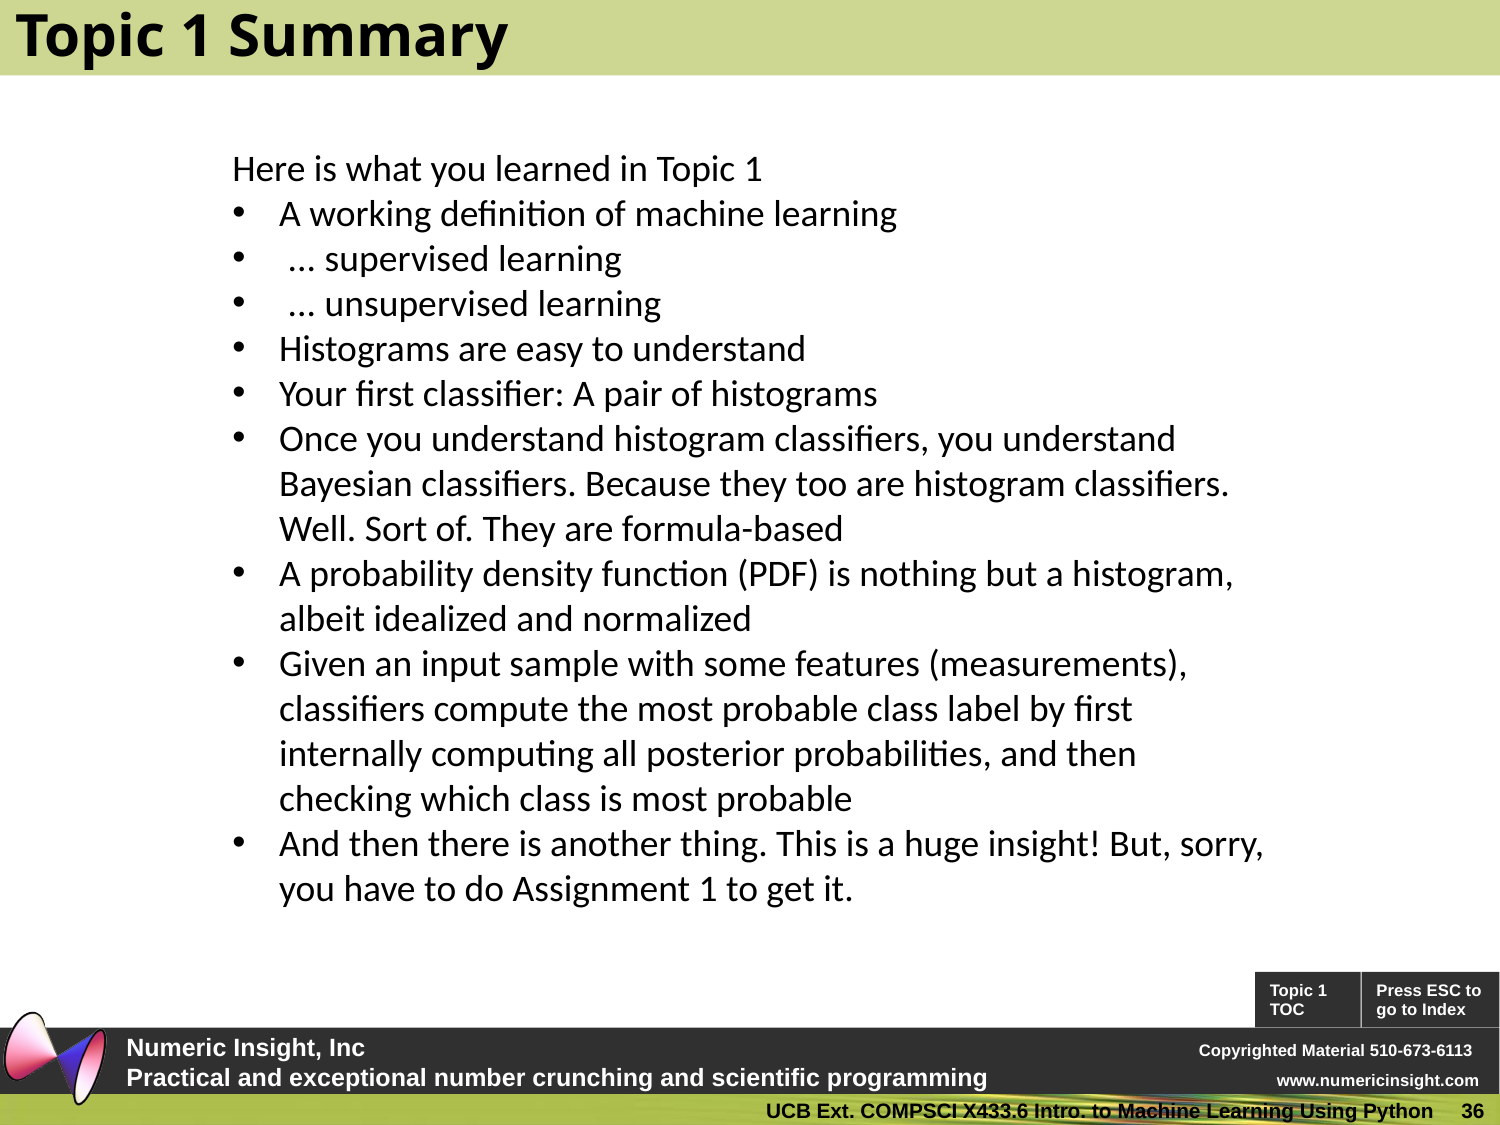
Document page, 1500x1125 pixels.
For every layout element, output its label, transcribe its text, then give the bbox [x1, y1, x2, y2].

text_box Here is what you learned in Topic 1 A working definition of machine learning ... supervised learning ... unsupervised learning Histograms are easy to understand Your first classifier: A pair of histograms Once you understand histogram classifiers, you understand Bayesian classifiers. Because they too are histogram classifiers. Well. Sort of. They are formula-based A probability density function (PDF) is nothing but a histogram, albeit idealized and normalized Given an input sample with some features (measurements), classifiers compute the most probable class label by first internally computing all posterior probabilities, and then checking which class is most probable And then there is another thing. This is a huge insight! But, sorry, you have to do Assignment 1 to get it. [217, 136, 1283, 917]
picture [0, 1007, 1500, 1125]
title Topic 1 Summary [0, 0, 1500, 76]
